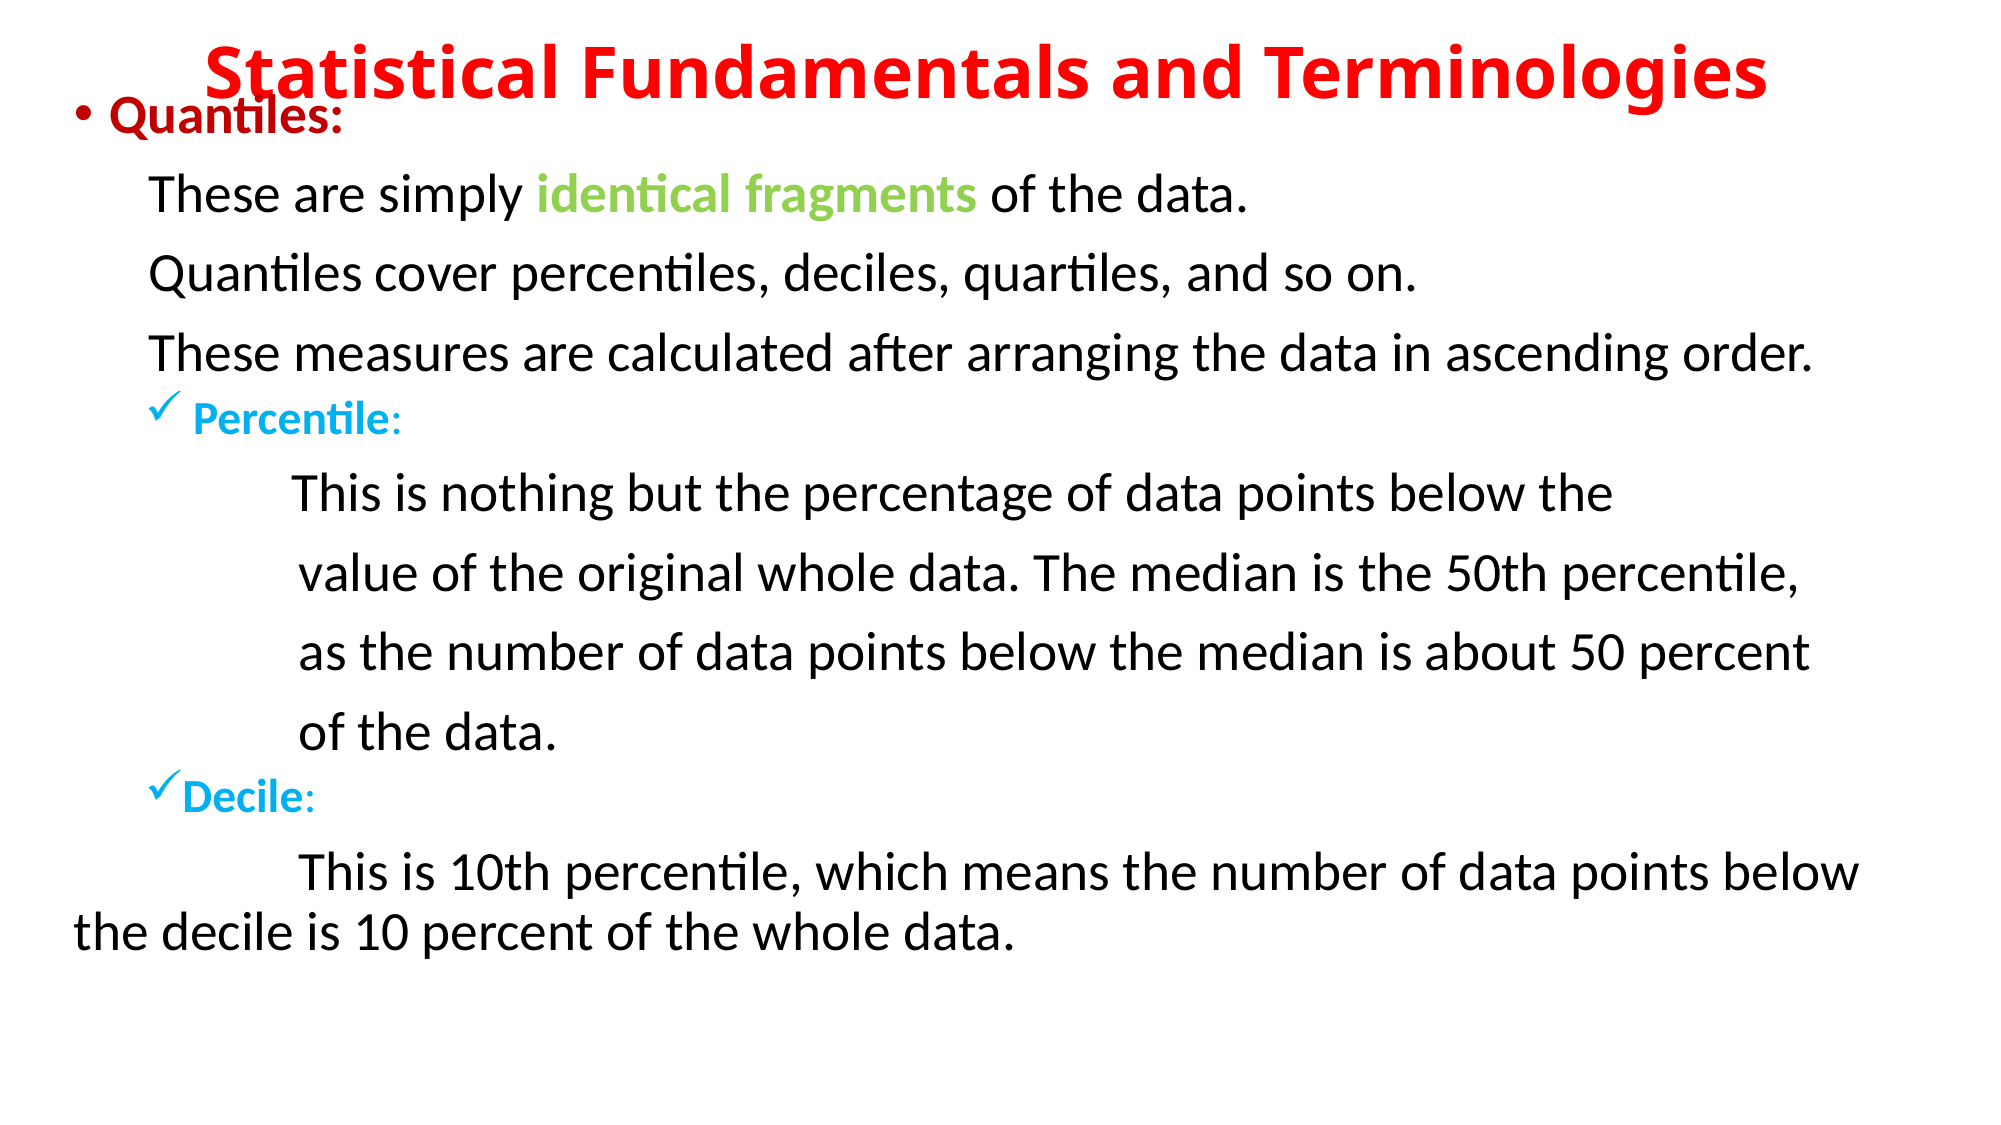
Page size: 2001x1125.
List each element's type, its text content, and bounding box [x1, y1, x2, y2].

title Statistical Fundamentals and Terminologies [134, 29, 1860, 77]
list Quantiles: These are simply identical fragments of the data. Quantiles cover percentiles, deciles, quartiles, and so on. These measures are calculated after arranging the data in ascending order. Percentile: This is nothing but the percentage of data points below the value of the original whole data. The median is the 50th percentile, as the number of data points below the median is about 50 percent of the data. Decile: This is 10th percentile, which means the number of data points below the decile is 10 percent of the whole data. [58, 77, 1942, 988]
